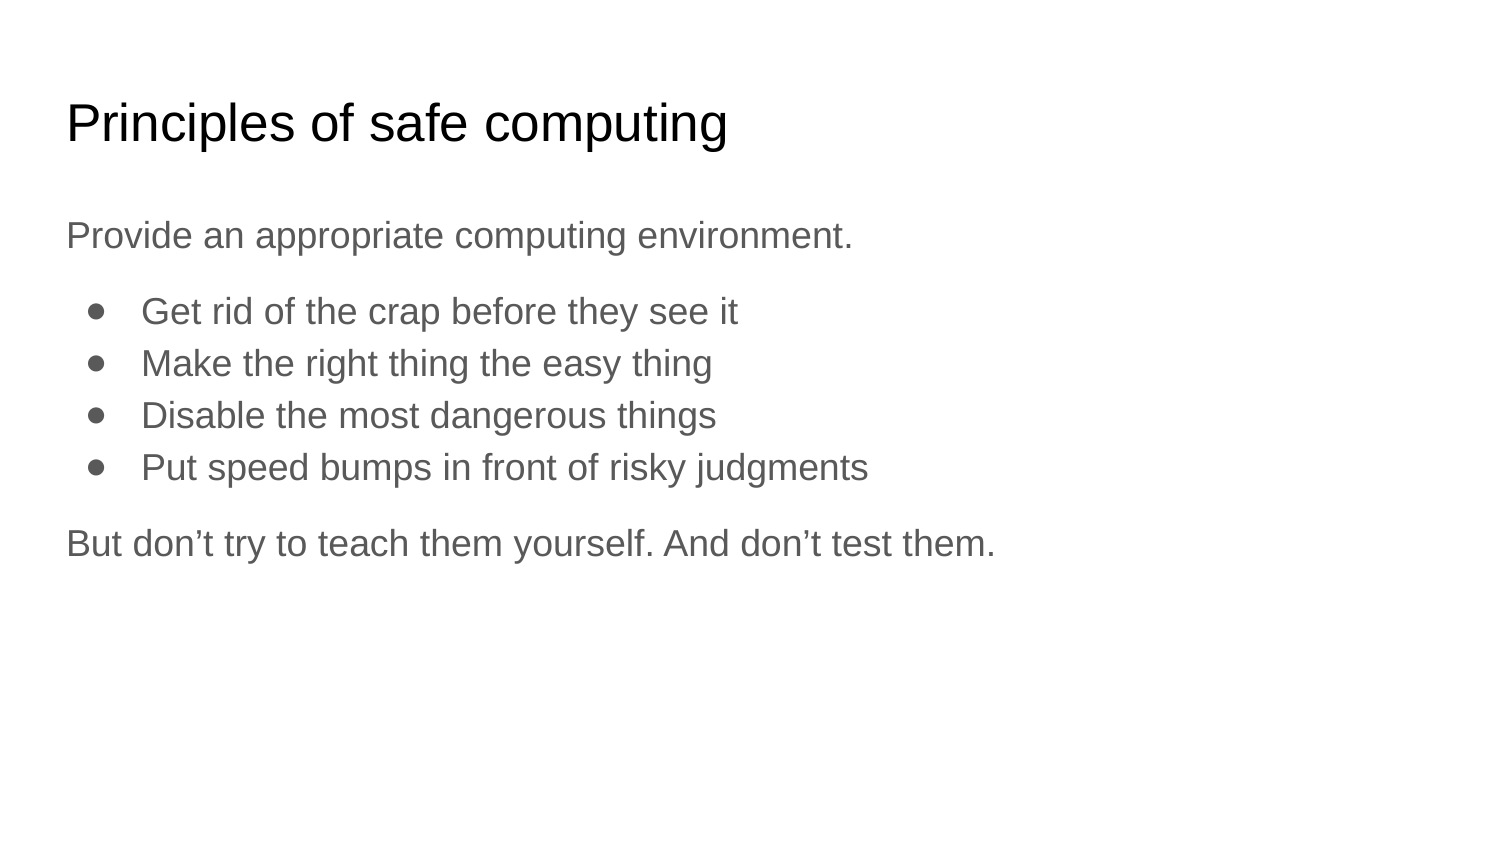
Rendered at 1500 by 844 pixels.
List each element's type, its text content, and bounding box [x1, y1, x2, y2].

title Principles of safe computing [51, 72, 1449, 167]
list Provide an appropriate computing environment. Get rid of the crap before they see it Make the right thing the easy thing Disable the most dangerous things Put speed bumps in front of risky judgments But don’t try to teach them yourself. And don’t test them. [51, 189, 1449, 750]
